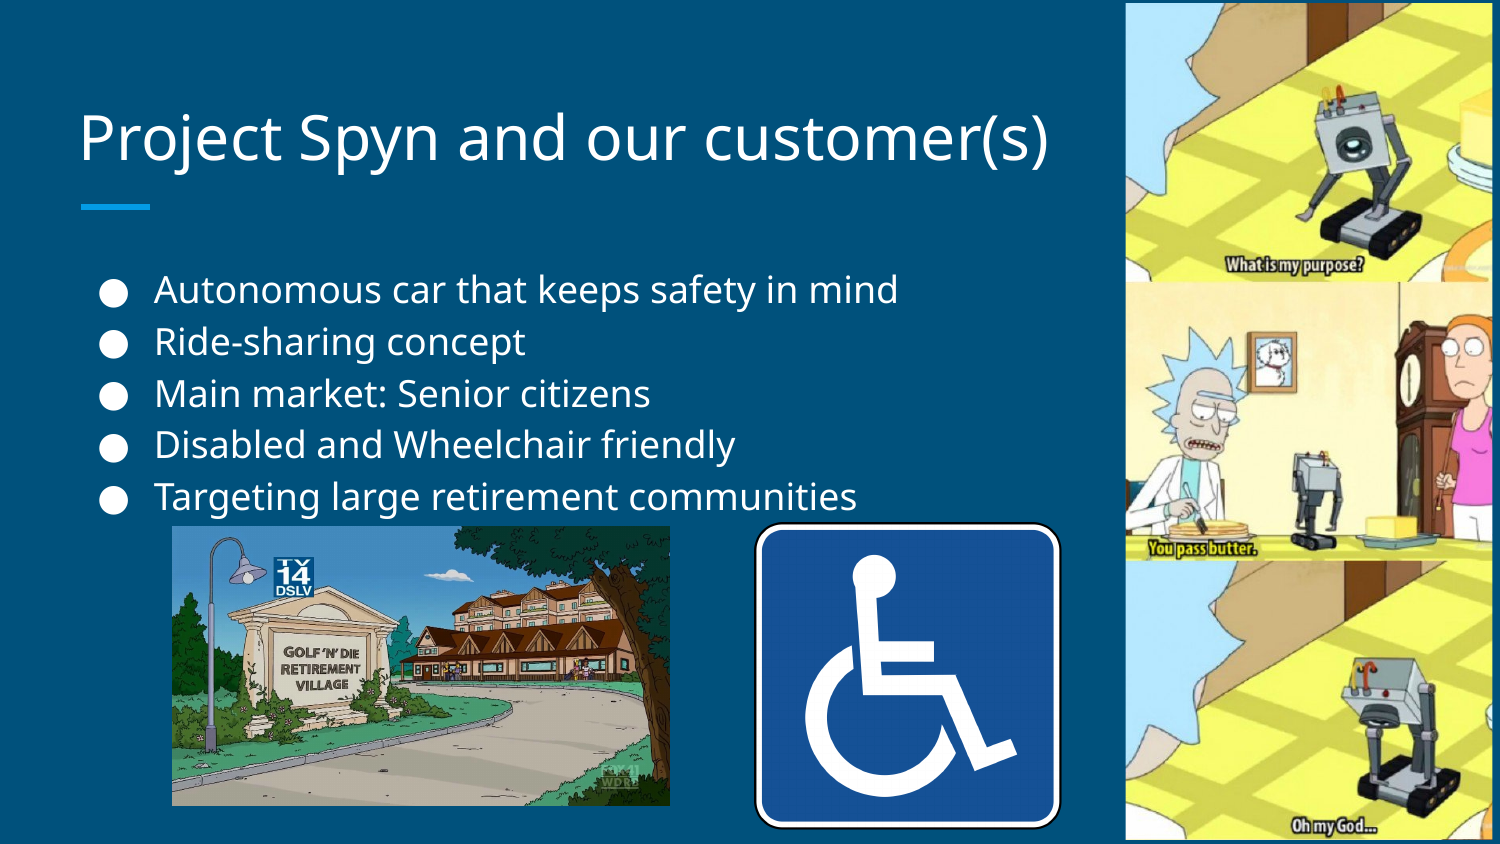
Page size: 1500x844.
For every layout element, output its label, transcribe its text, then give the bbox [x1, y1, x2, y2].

list Autonomous car that keeps safety in mind Ride-sharing concept Main market: Senior citizens Disabled and Wheelchair friendly Targeting large retirement communities [63, 244, 1120, 750]
title Project Spyn and our customer(s) [63, 75, 1081, 188]
picture [755, 523, 1061, 829]
picture [173, 527, 669, 805]
picture [1126, 4, 1492, 839]
